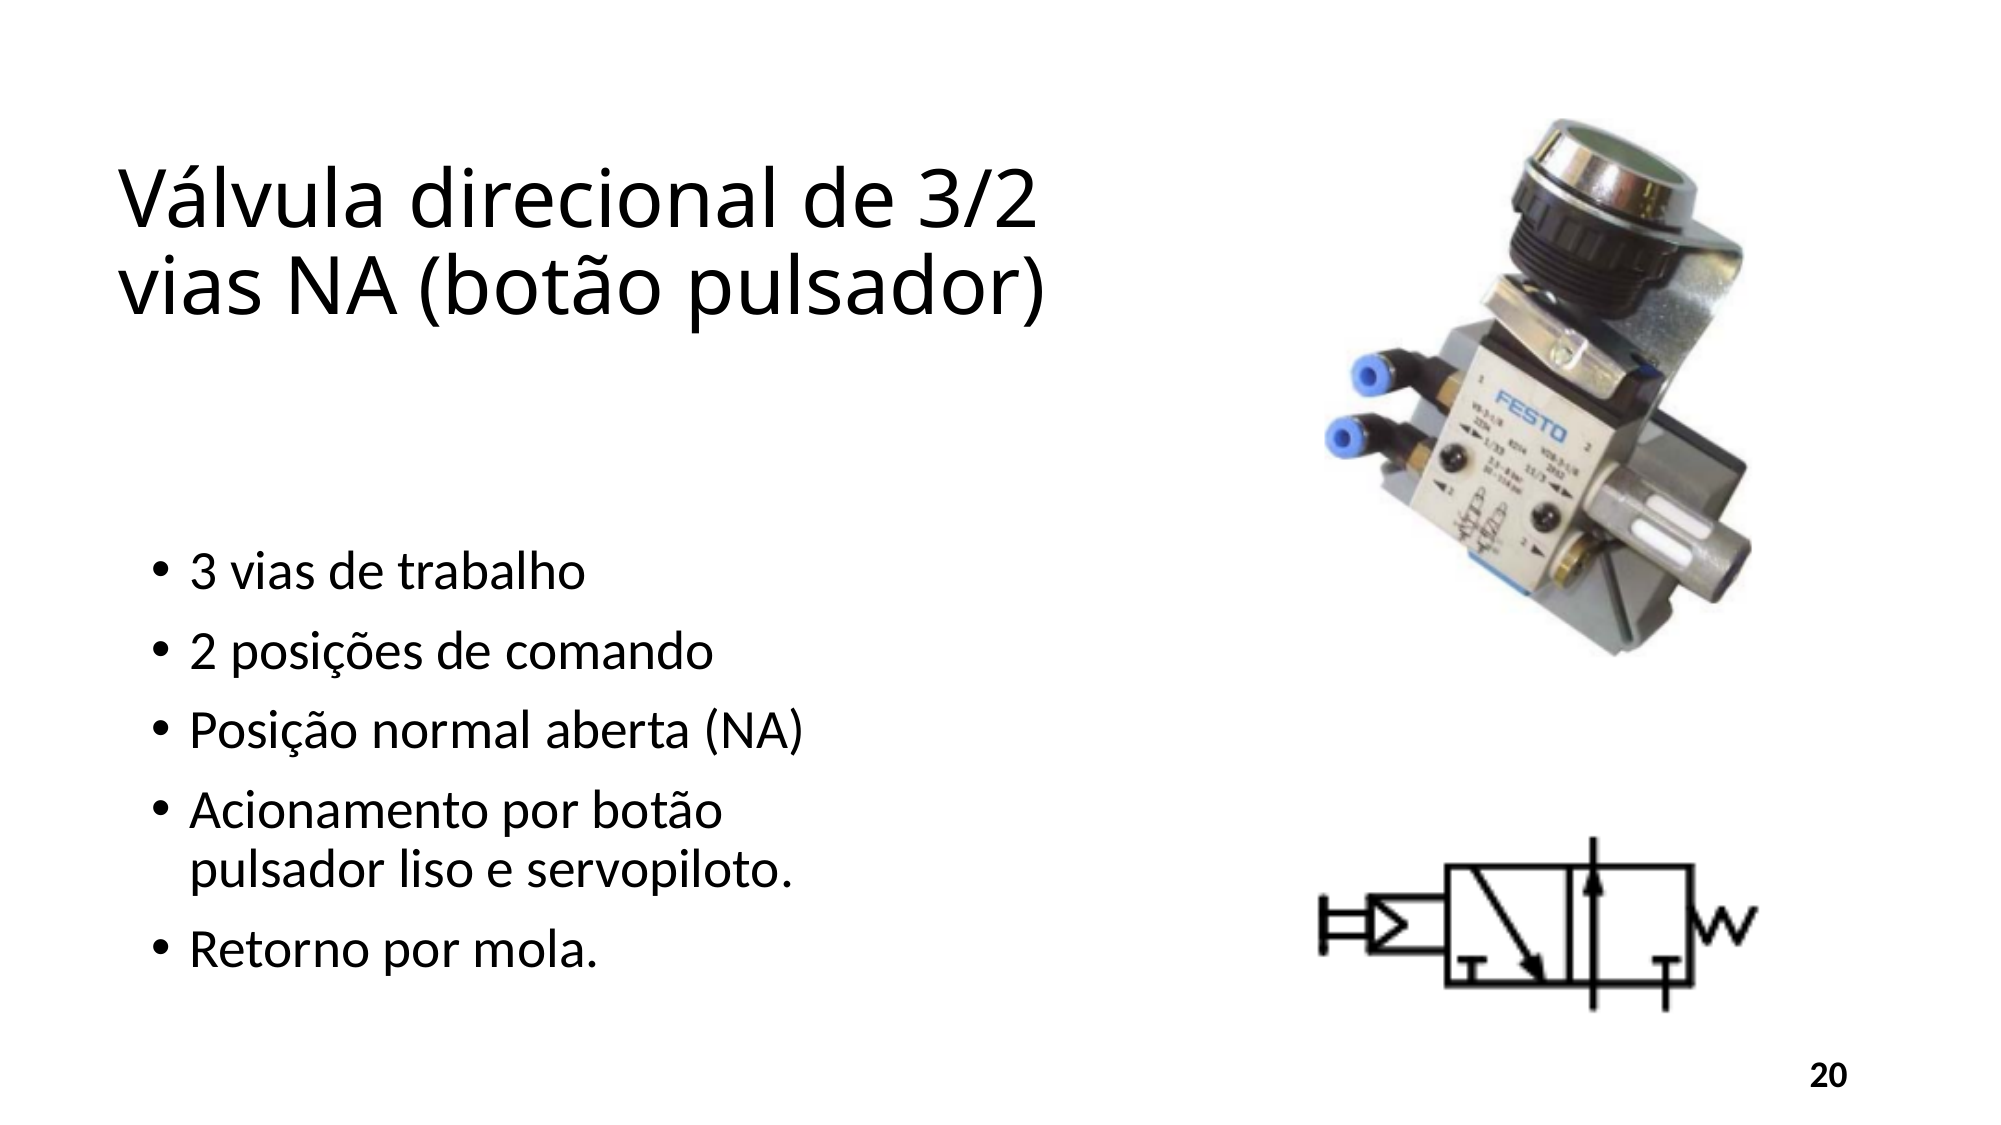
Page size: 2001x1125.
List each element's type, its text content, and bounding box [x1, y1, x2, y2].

slide_number 20 [1412, 1042, 1863, 1103]
title Válvula direcional de 3/2 vias NA (botão pulsador) [103, 122, 1074, 369]
list 3 vias de trabalho 2 posições de comando Posição normal aberta (NA) Acionamento por botão pulsador liso e servopiloto. Retorno por mola. [136, 534, 823, 1003]
picture [1290, 815, 1789, 1043]
picture [1314, 82, 1789, 707]
